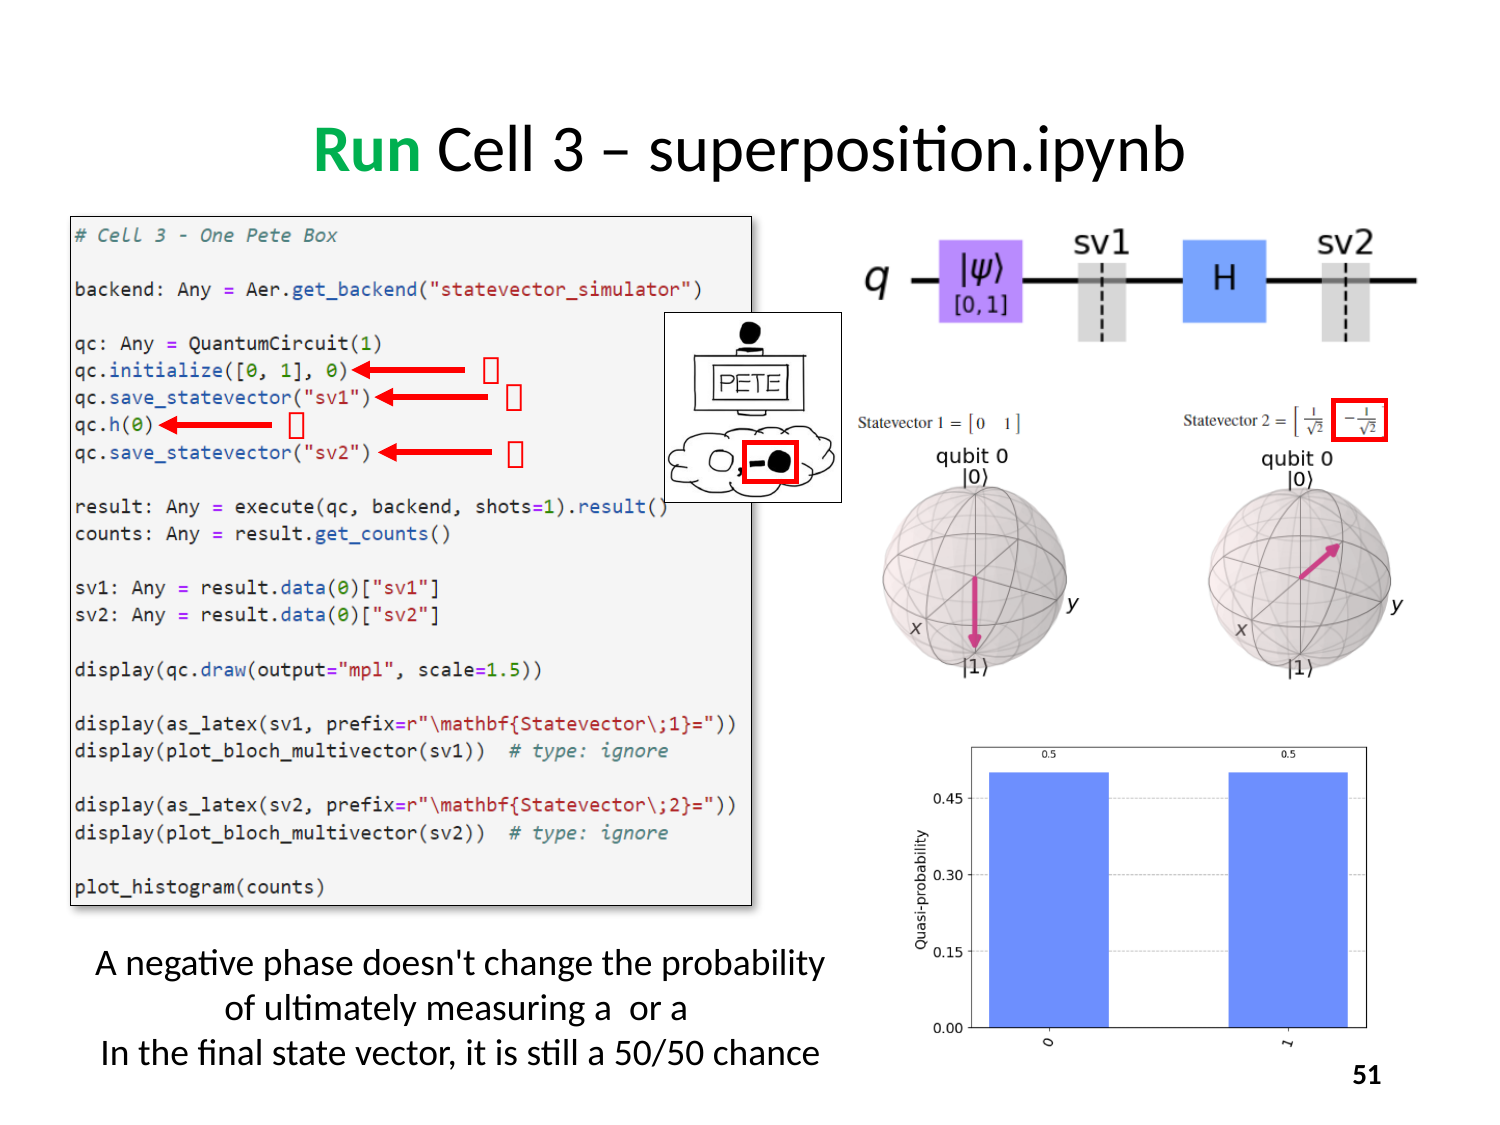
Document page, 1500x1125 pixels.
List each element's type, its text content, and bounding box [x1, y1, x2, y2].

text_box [351, 339, 528, 401]
picture [909, 734, 1379, 1054]
picture [70, 216, 842, 906]
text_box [374, 366, 551, 428]
title Run Cell 3 – superposition.ipynb [103, 59, 1397, 241]
picture [857, 212, 1430, 351]
slide_number 51 [1059, 1042, 1397, 1103]
picture [1173, 393, 1430, 694]
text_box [158, 394, 334, 456]
picture [847, 393, 1106, 694]
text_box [377, 423, 553, 485]
